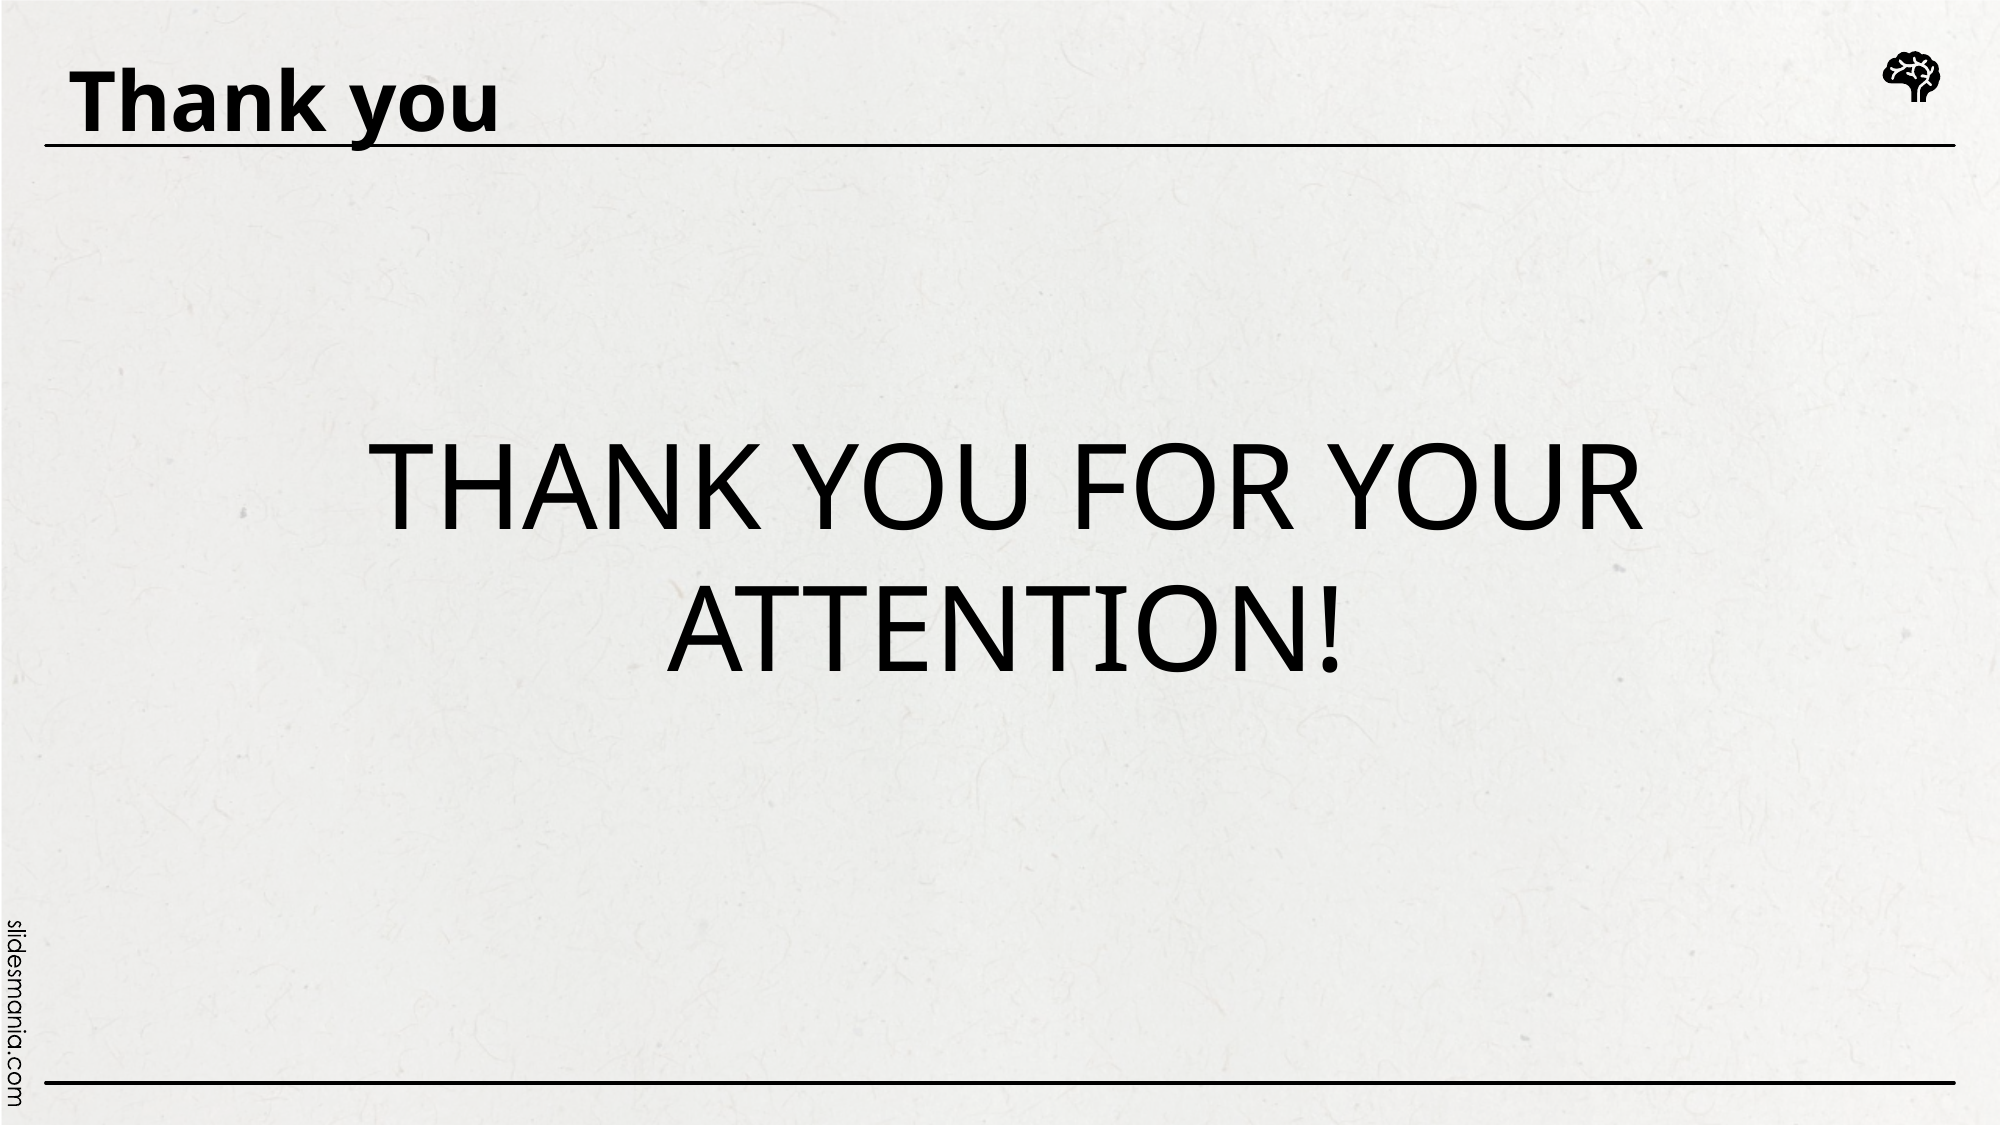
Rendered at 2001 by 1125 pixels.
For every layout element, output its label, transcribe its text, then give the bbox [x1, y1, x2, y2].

title THANK YOU FOR YOUR ATTENTION! [145, 320, 1869, 786]
text_box [1882, 51, 1941, 102]
subtitle Thank you [48, 51, 922, 146]
